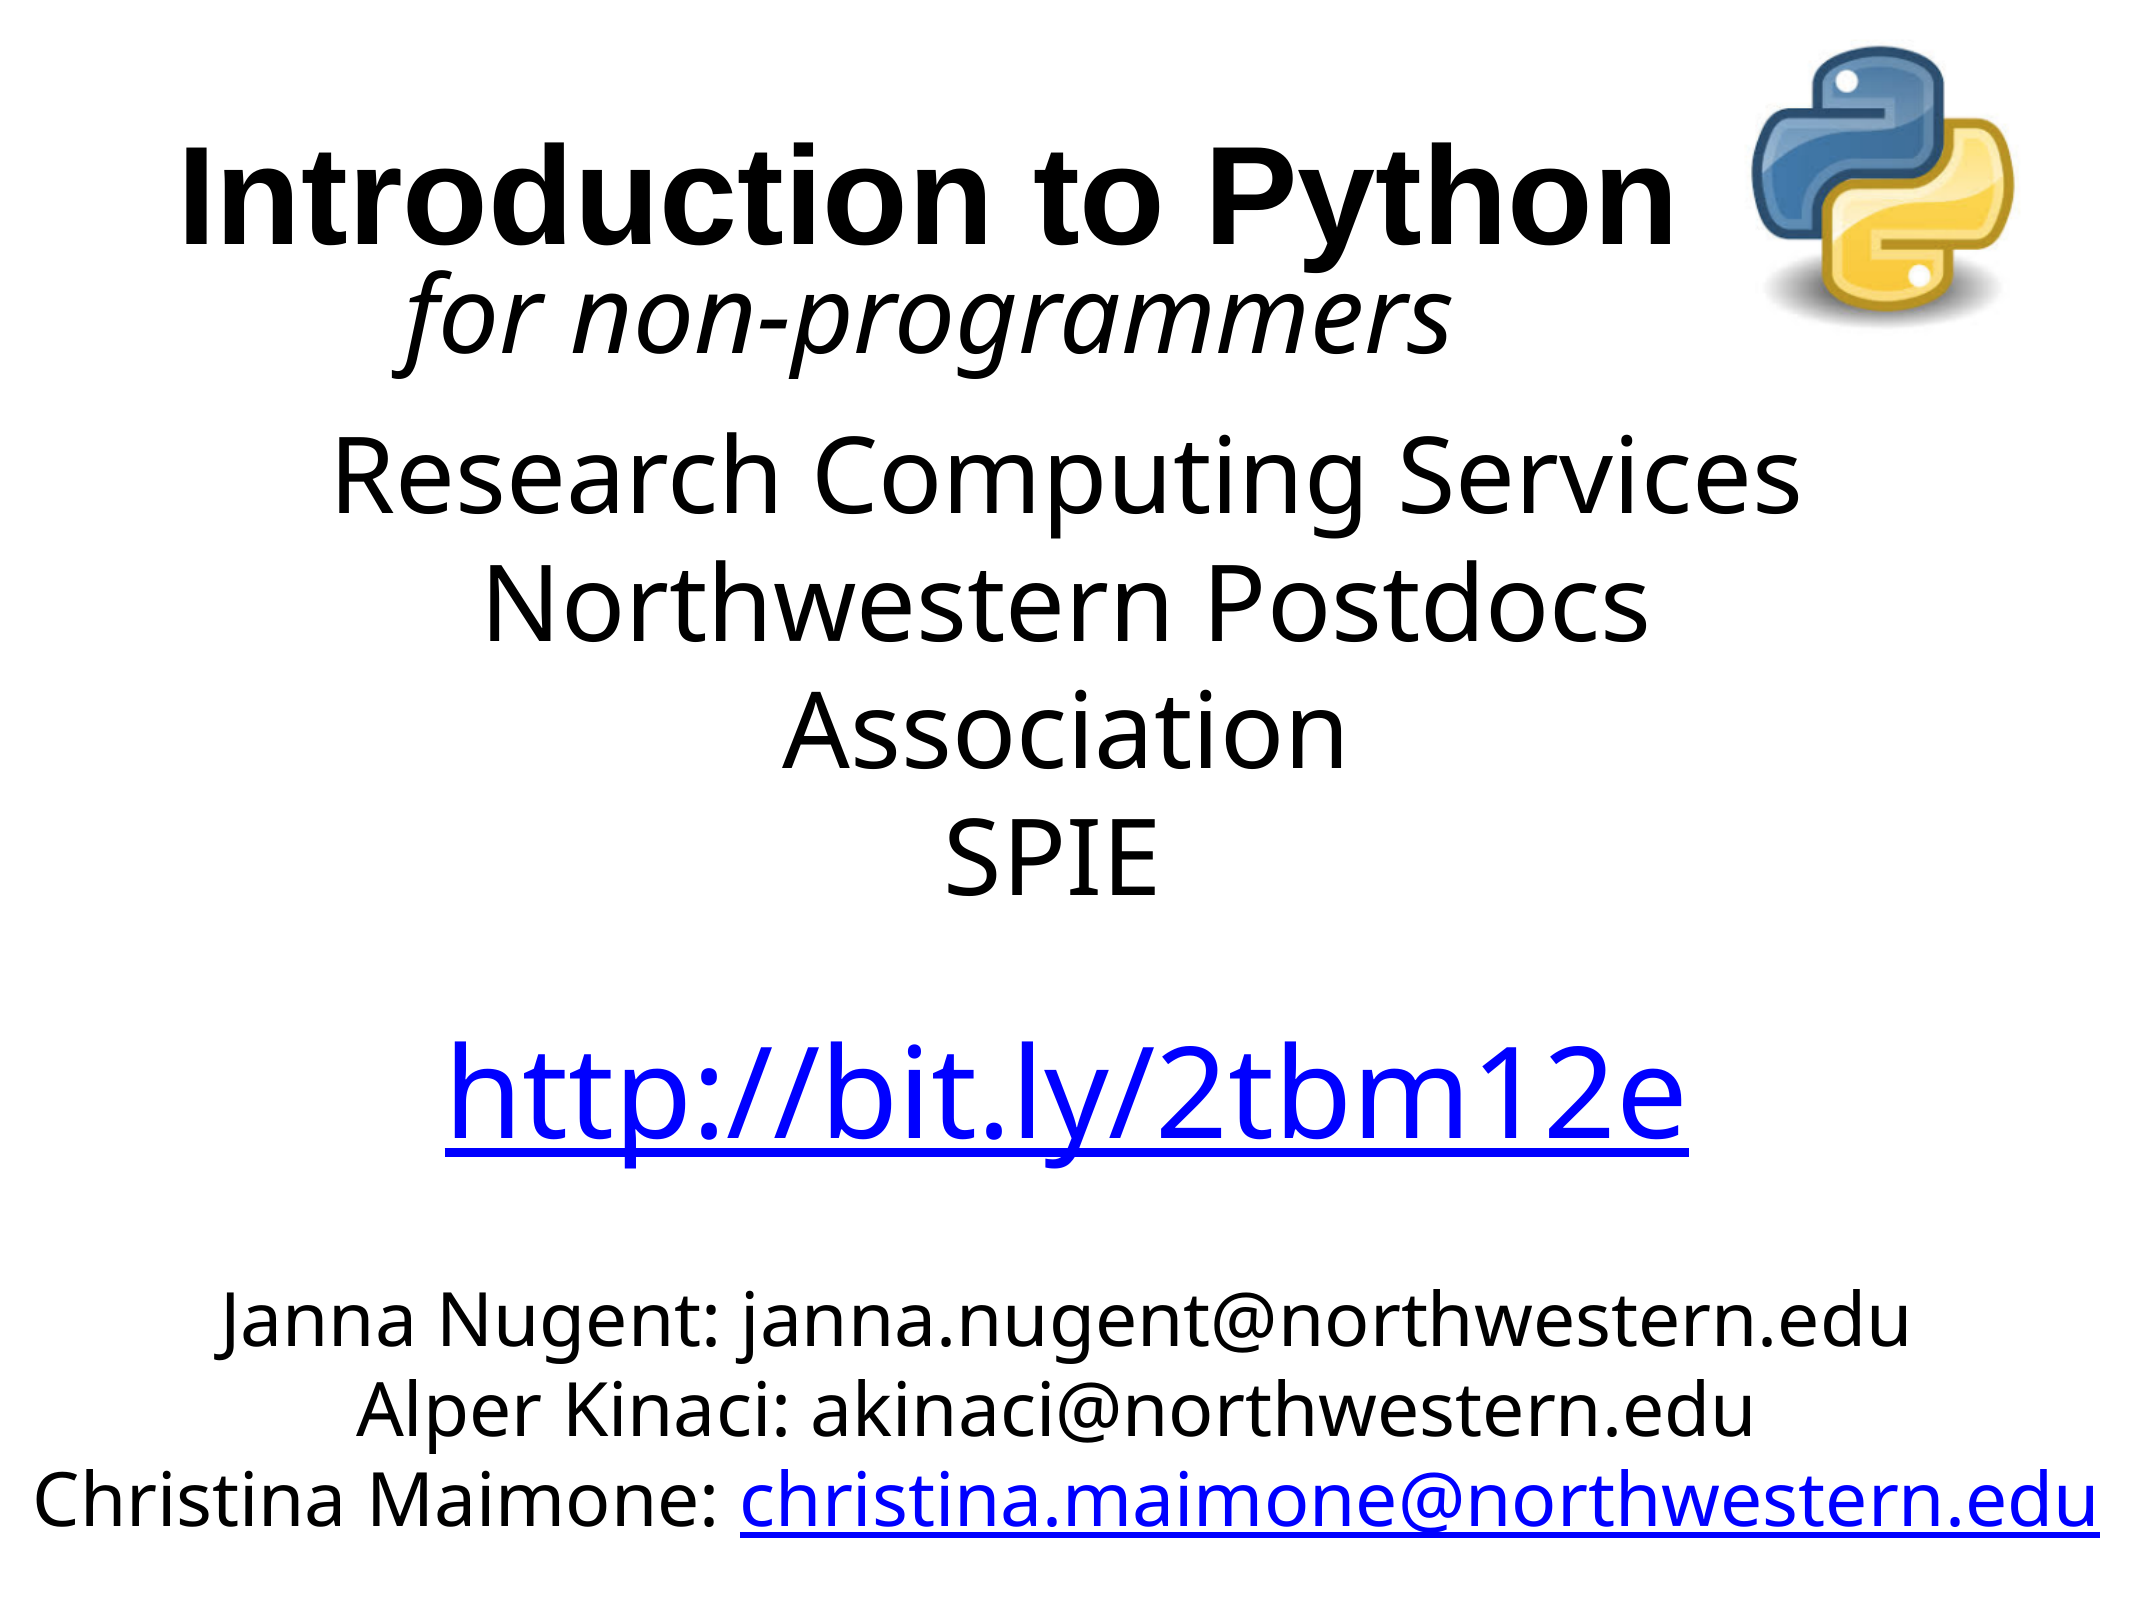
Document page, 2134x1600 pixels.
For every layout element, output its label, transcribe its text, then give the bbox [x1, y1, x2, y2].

title Research Computing Services Northwestern Postdocs Association SPIE [207, 383, 1926, 926]
subtitle Introduction to Python [70, 95, 401, 283]
text_box http://bit.ly/2tbm12e [436, 1002, 1698, 1193]
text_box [406, 37, 2033, 384]
text_box Janna Nugent: janna.nugent@northwestern.edu Alper Kinaci: akinaci@northwestern.edu Christina Maimone: christina.maimone@northwestern.edu [24, 1263, 2109, 1562]
